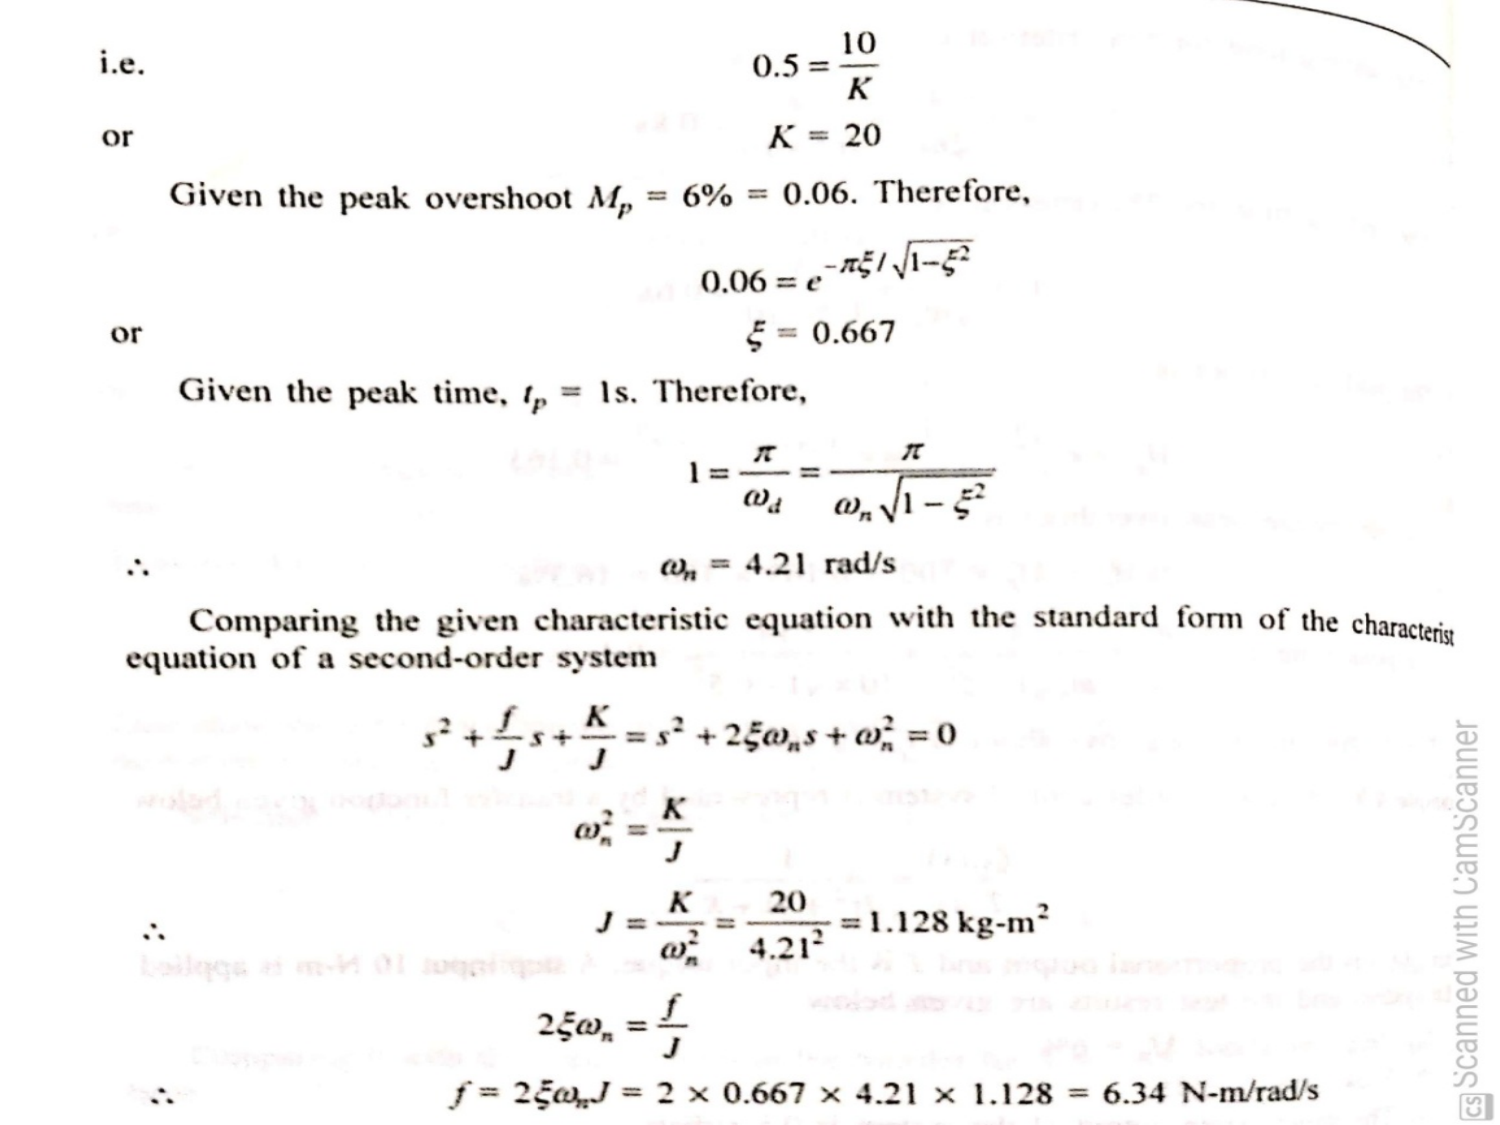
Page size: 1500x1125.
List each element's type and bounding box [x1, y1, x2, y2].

list [0, 0, 1500, 1125]
